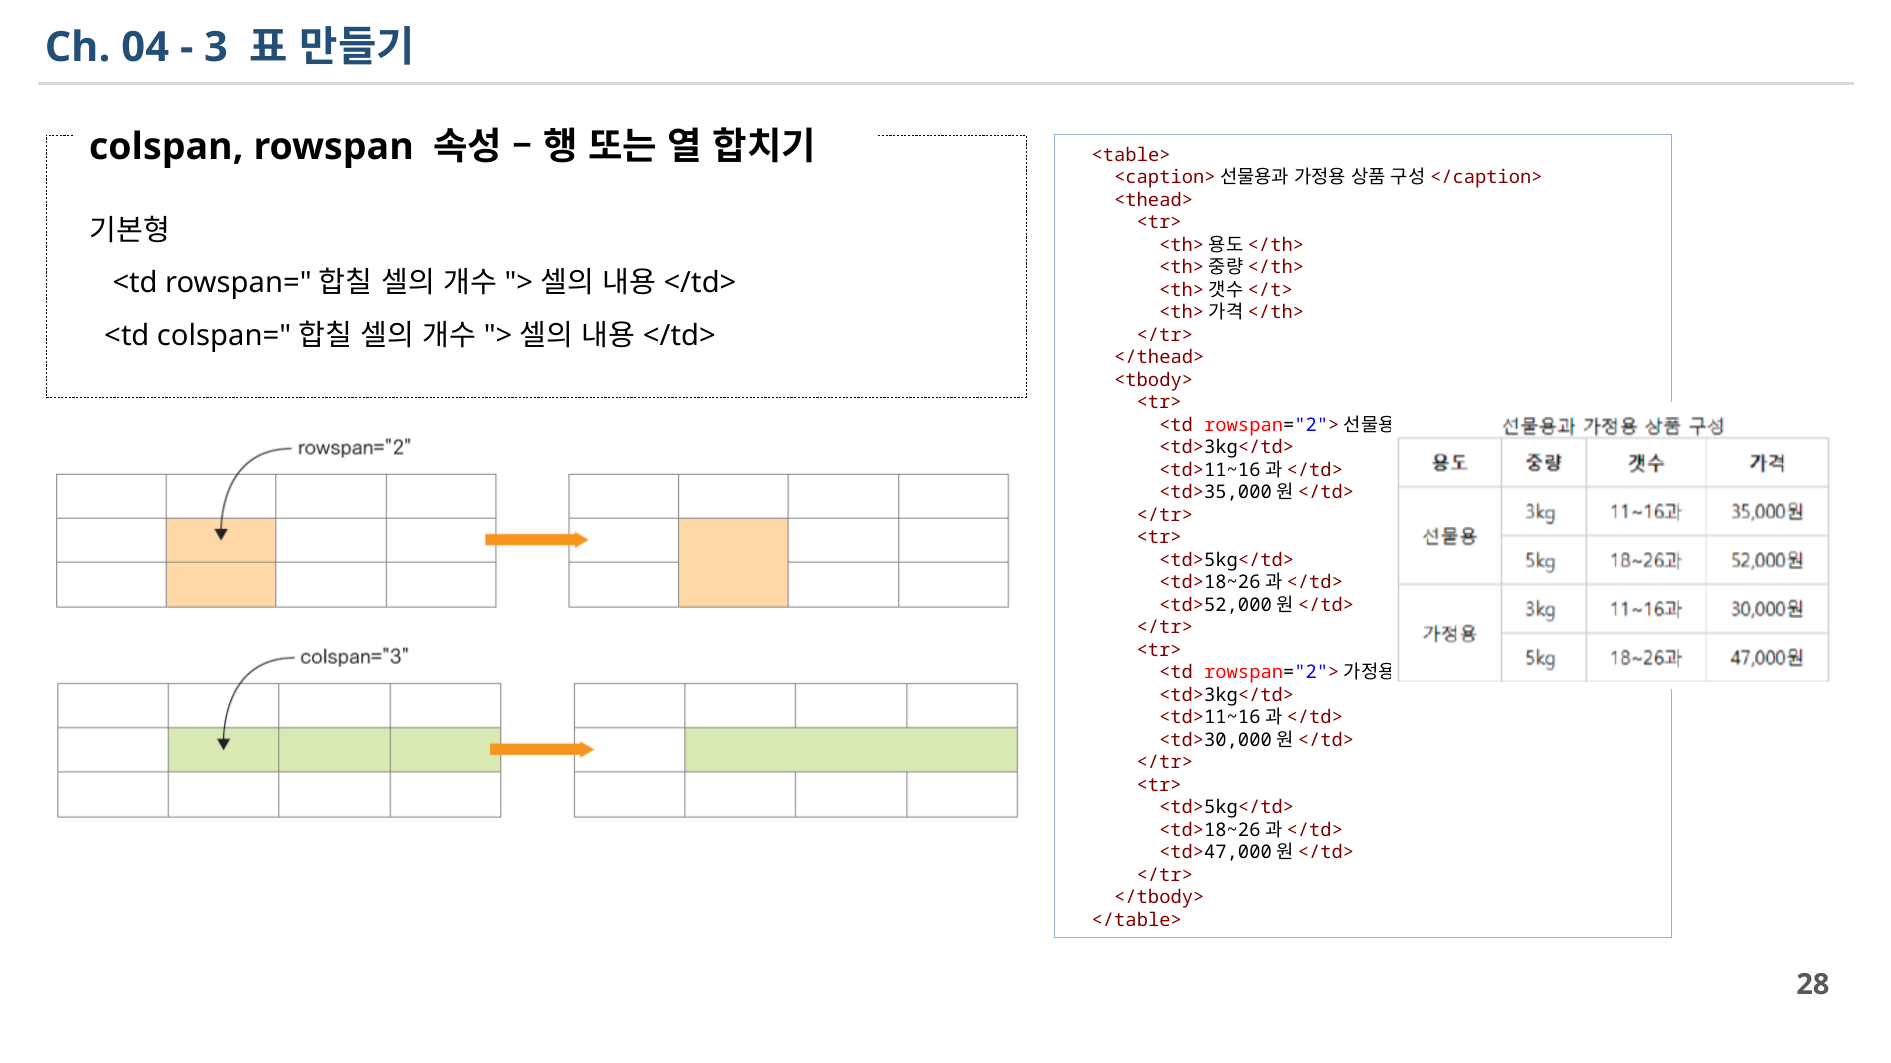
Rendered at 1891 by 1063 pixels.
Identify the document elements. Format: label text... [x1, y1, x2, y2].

picture [47, 637, 1027, 829]
picture [1391, 401, 1846, 689]
slide_number 28 [1703, 956, 1845, 1014]
picture [50, 426, 1031, 619]
title Ch. 04 - 3 표 만들기 [29, 11, 1809, 78]
text_box <table> <caption>선물용과 가정용 상품 구성</caption> <thead> <tr> <th>용도</th> <th>중량</th> <th>갯수</t> <th>가격</th> </tr> </thead> <tbody> <tr> <td rowspan="2">선물용</td> <td>3kg</td> <td>11~16과</td> <td>35,000원</td> </tr> <tr> <td>5kg</td> <td>18~26과</td> <td>52,000원</td> </tr> <tr> <td rowspan="2">가정용</td> <td>3kg</td> <td>11~16과</td> <td>30,000원</td> </tr> <tr> <td>5kg</td> <td>18~26과</td> <td>47,000원</td> </tr> </tbody> </table> [1054, 134, 1672, 938]
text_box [45, 114, 1042, 398]
